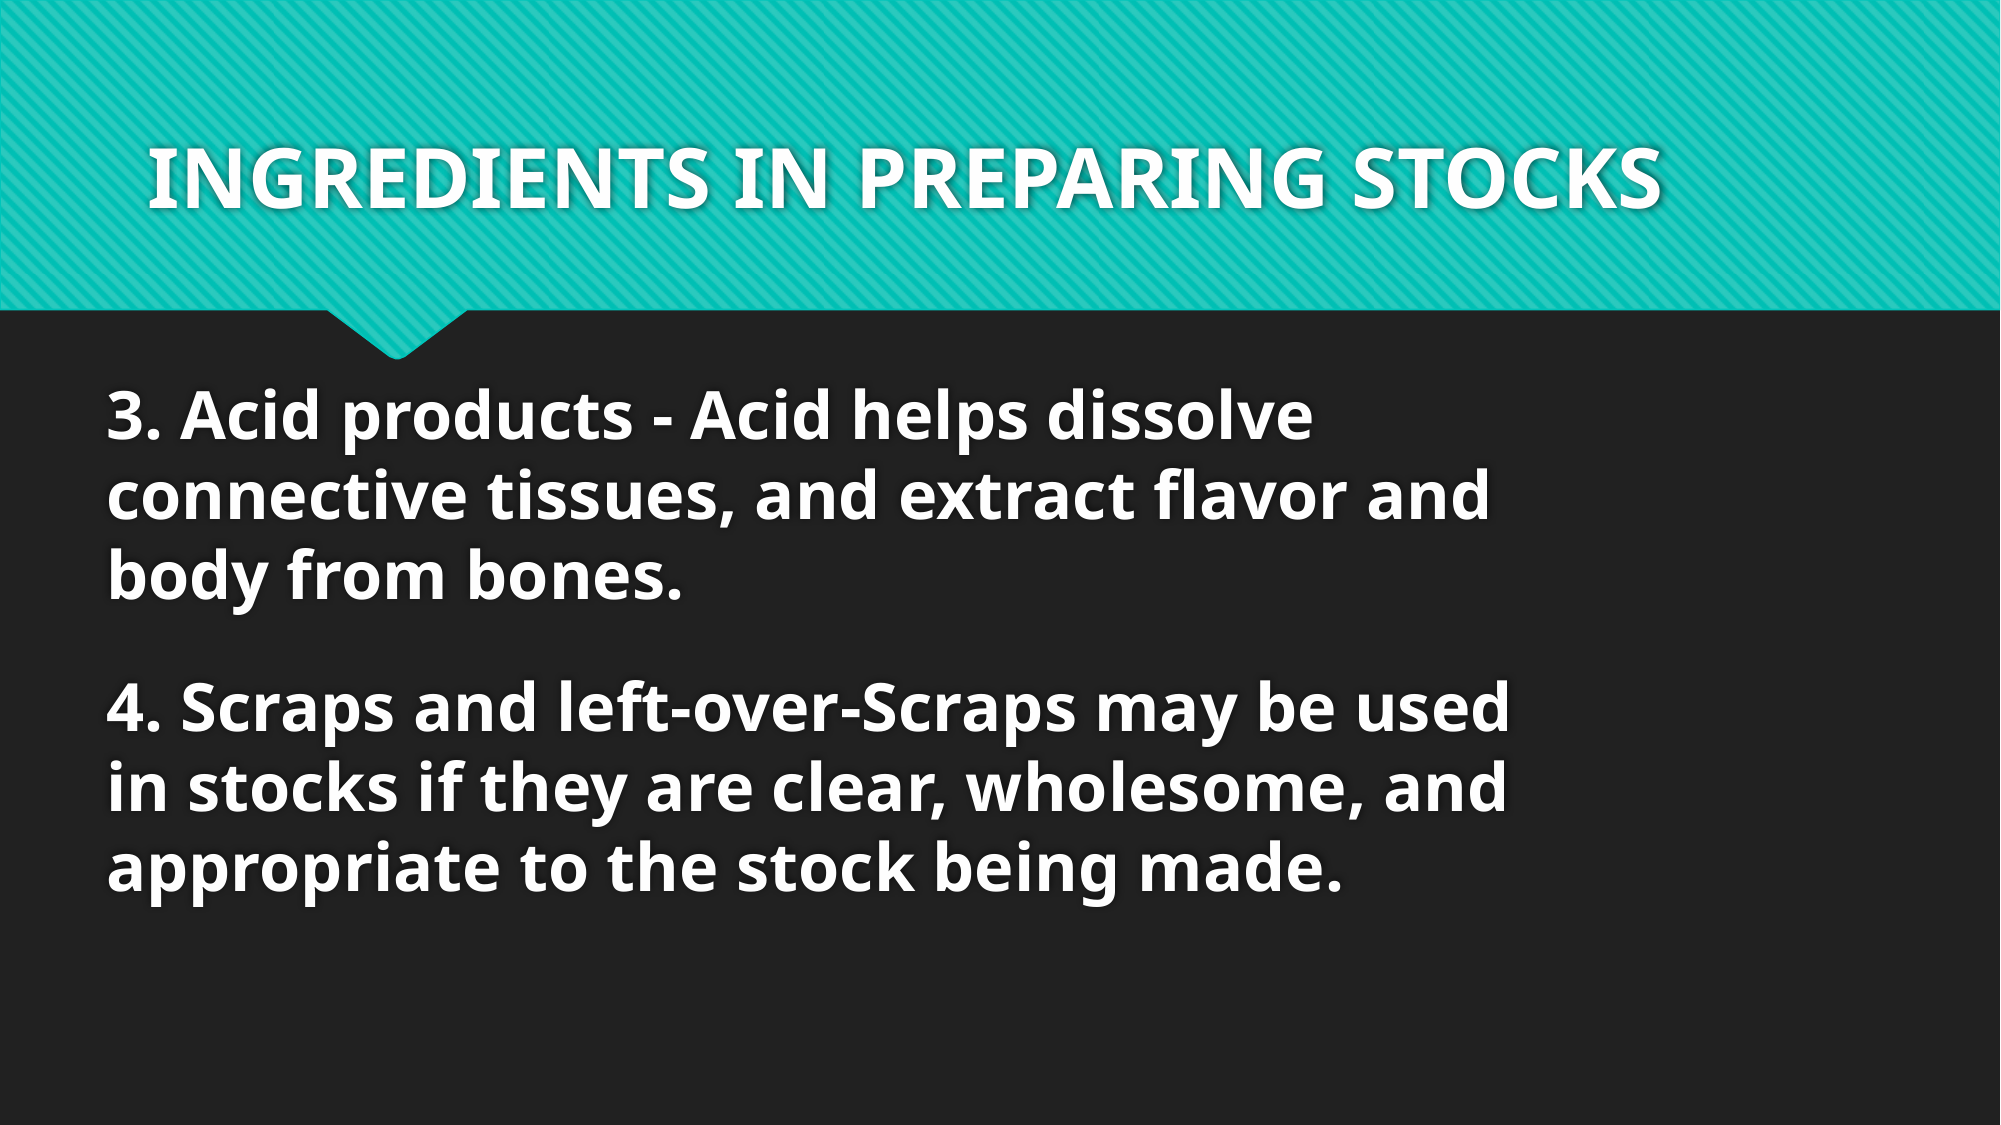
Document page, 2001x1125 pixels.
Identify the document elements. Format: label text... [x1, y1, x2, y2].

text_box 3. Acid products - Acid helps dissolve connective tissues, and extract flavor and body from bones. [91, 460, 1533, 621]
text_box 4. Scraps and left-over-Scraps may be used in stocks if they are clear, wholesome, and appropriate to the stock being made. [91, 753, 1533, 913]
title INGREDIENTS IN PREPARING STOCKS [132, 73, 1868, 233]
